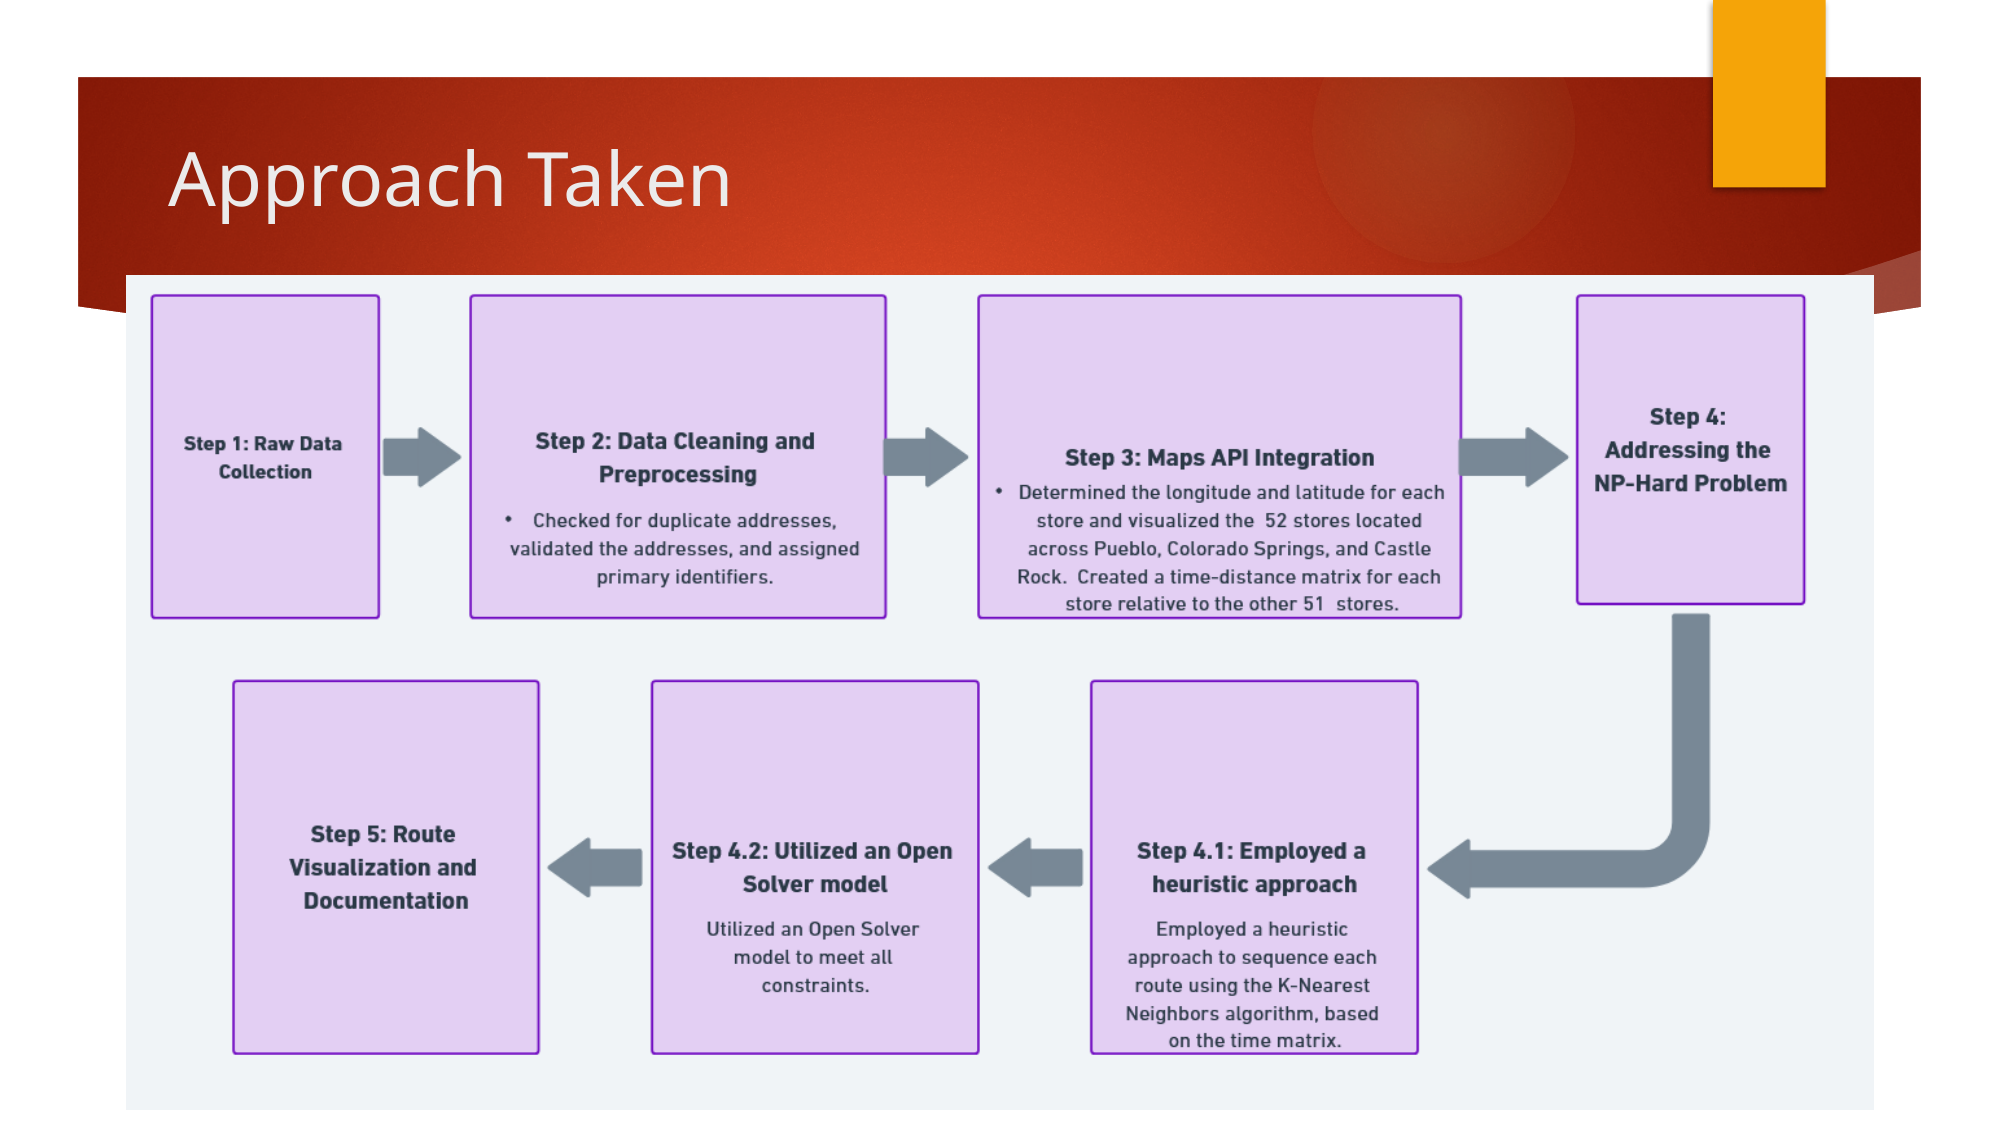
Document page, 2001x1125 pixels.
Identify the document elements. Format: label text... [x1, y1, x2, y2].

title Approach Taken [153, 116, 1591, 236]
picture [125, 275, 1874, 1110]
